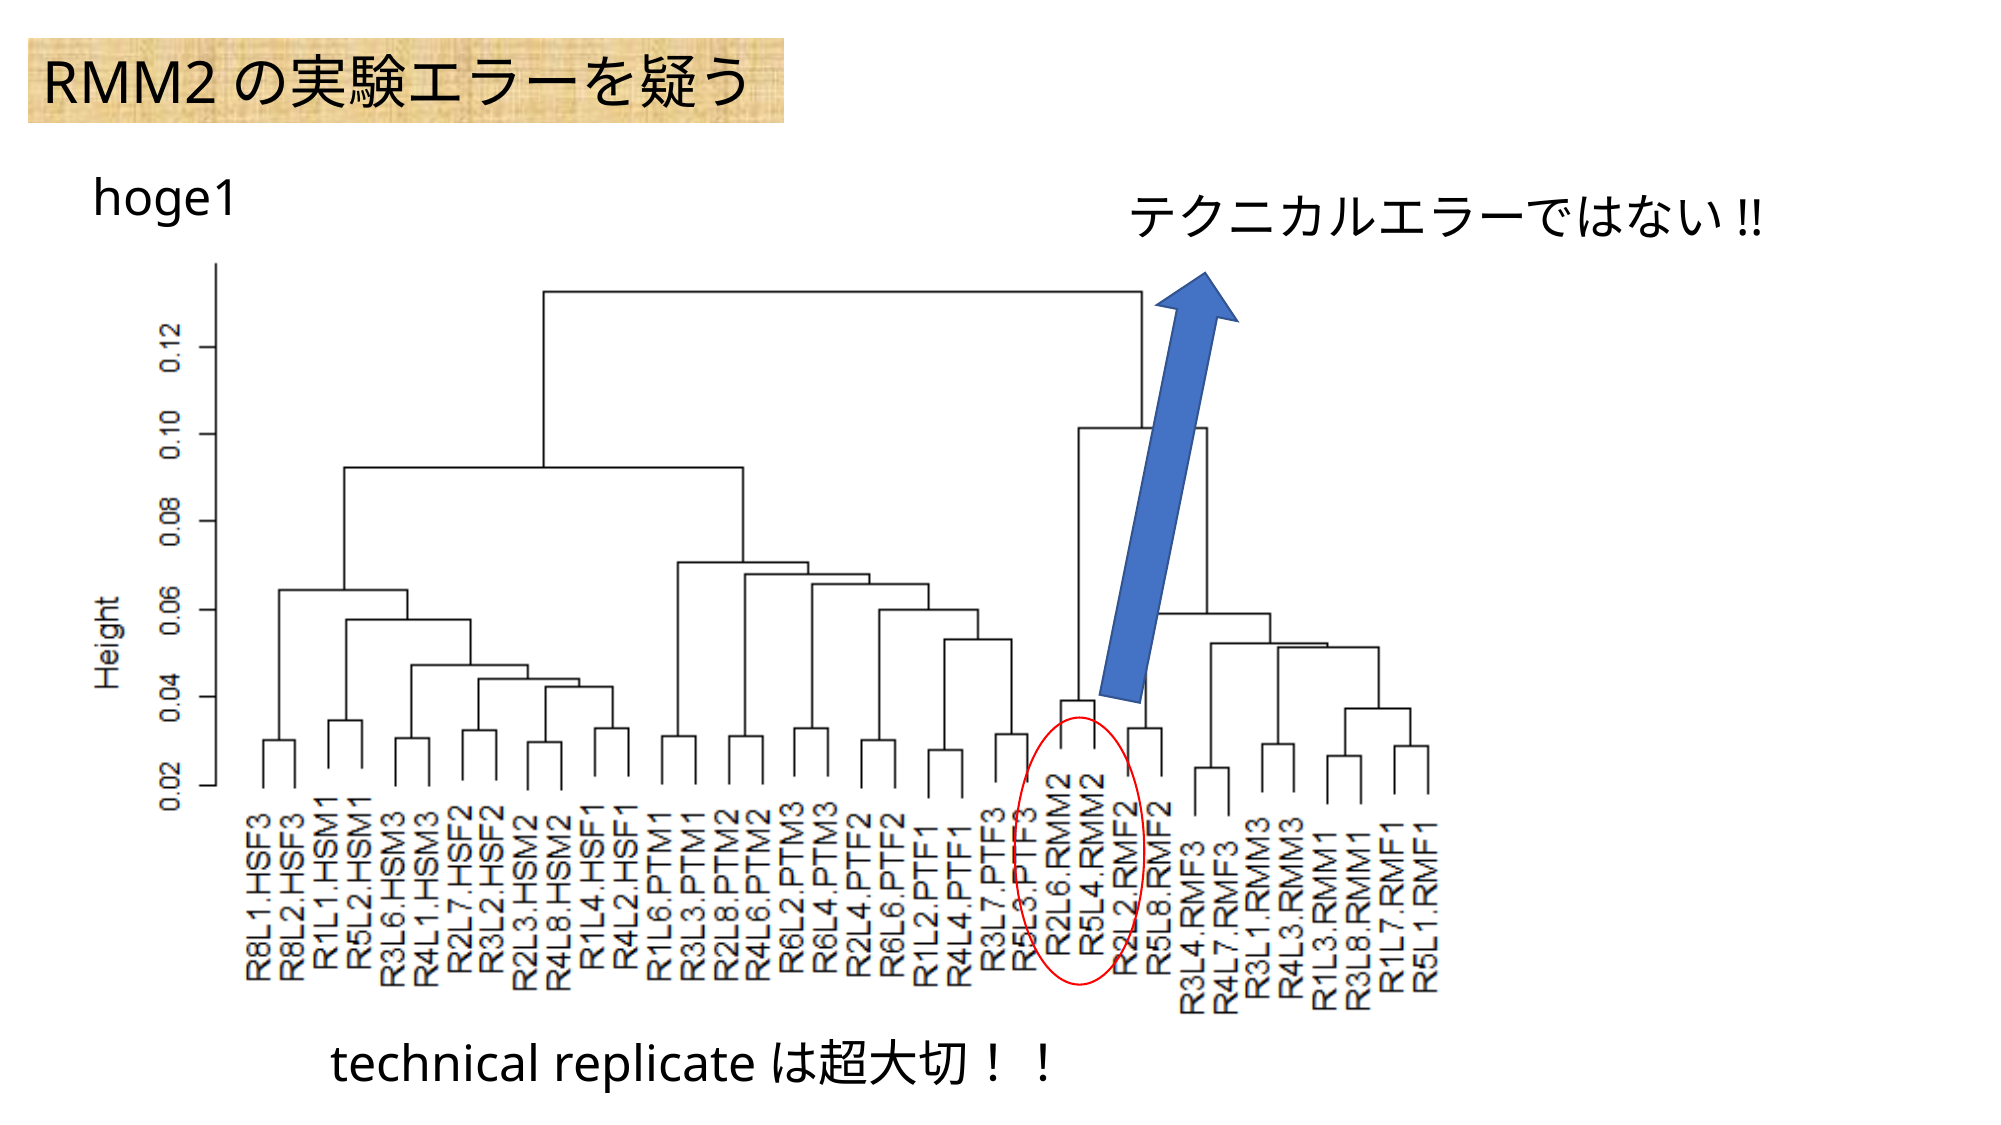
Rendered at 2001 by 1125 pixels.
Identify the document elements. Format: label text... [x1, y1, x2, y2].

text_box technical replicateは超大切！！ [315, 1024, 1113, 1099]
text_box hoge1 [77, 158, 275, 234]
text_box テクニカルエラーではない!! [1112, 178, 1791, 253]
picture [93, 234, 1475, 1024]
text_box RMM2の実験エラーを疑う [28, 38, 784, 123]
